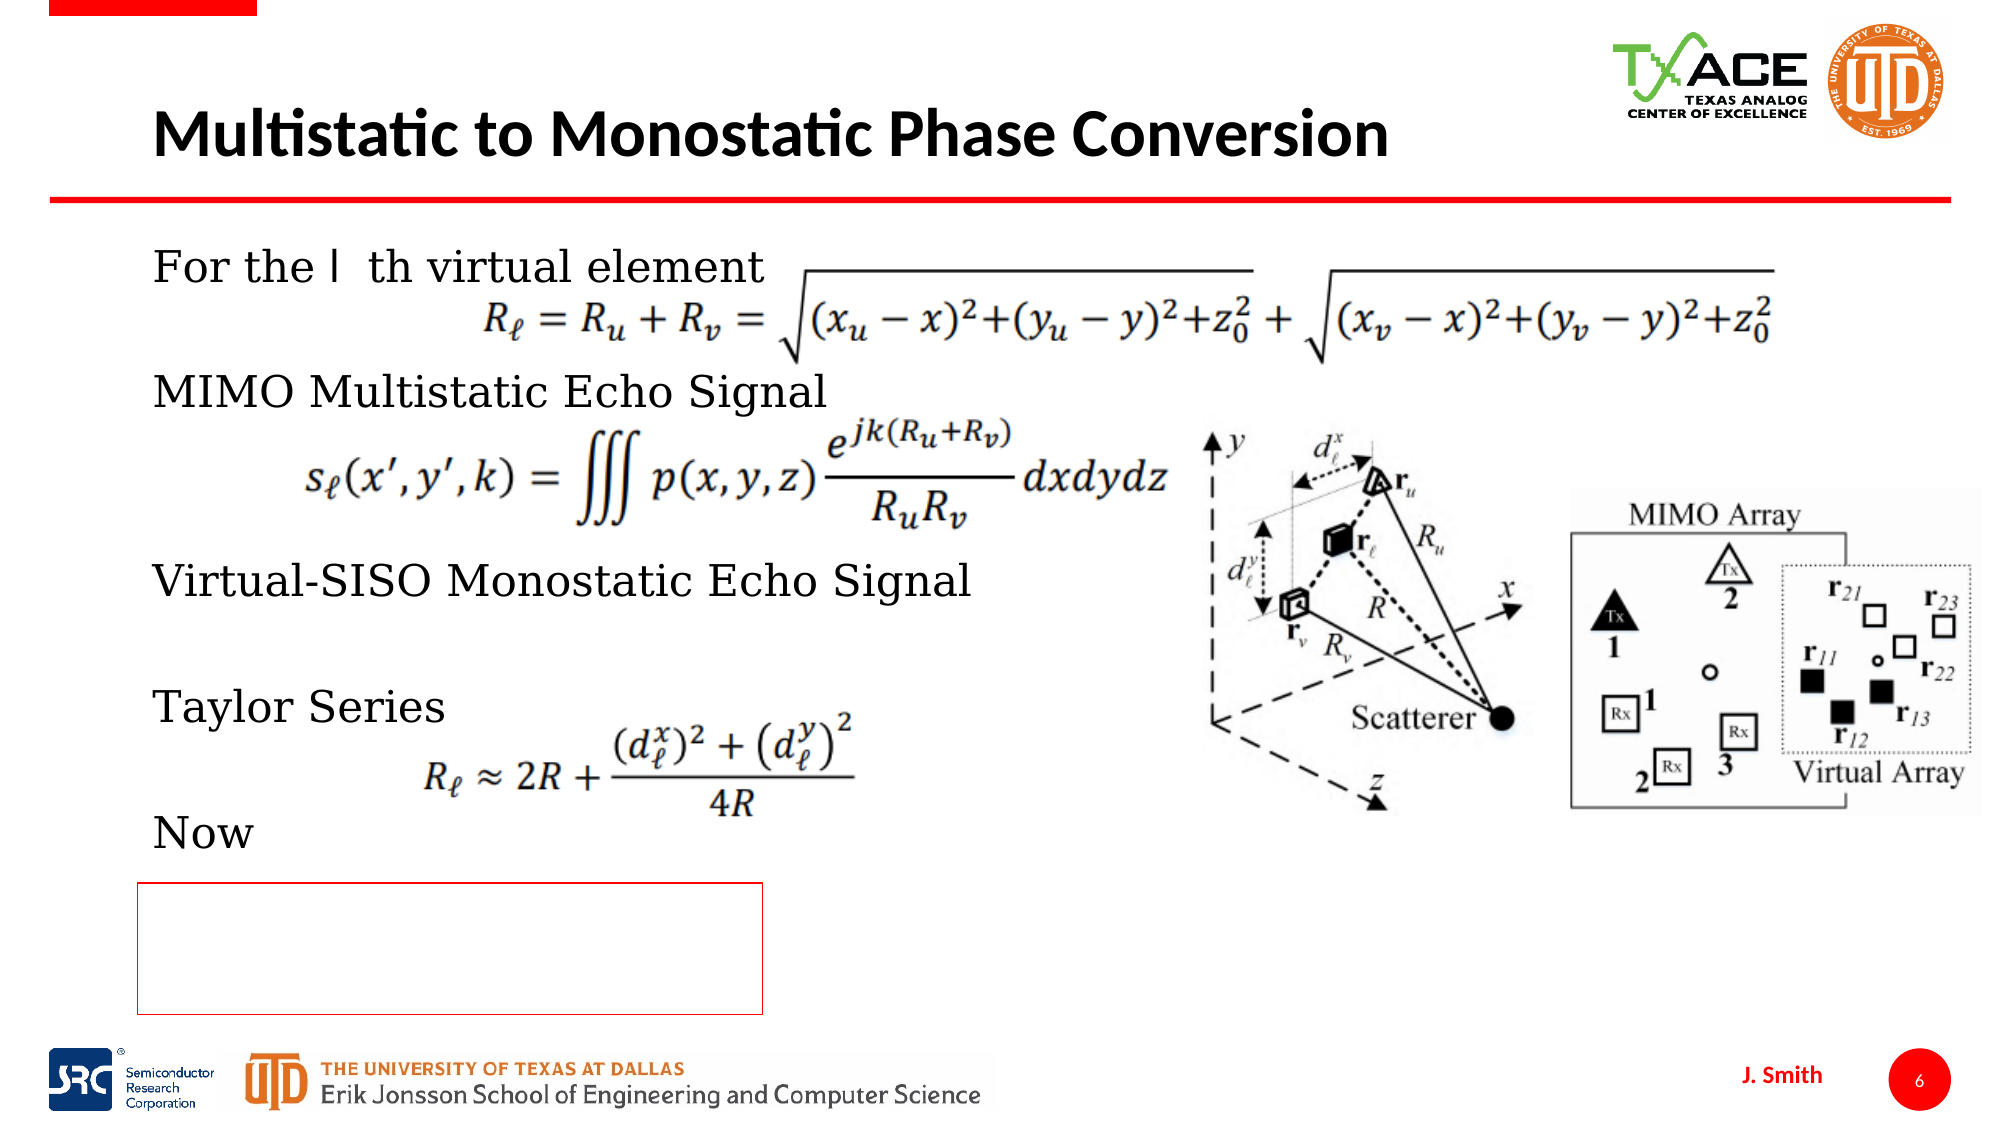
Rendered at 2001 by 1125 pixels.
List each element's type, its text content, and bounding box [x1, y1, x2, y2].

picture [217, 1051, 997, 1111]
picture [49, 1048, 214, 1111]
picture [1613, 32, 1807, 59]
picture [472, 265, 1798, 371]
picture [295, 408, 1987, 825]
picture [417, 704, 857, 837]
title Multistatic to Monostatic Phase Conversion [137, 59, 1863, 209]
picture [1819, 15, 1952, 147]
text_box [137, 883, 763, 1015]
